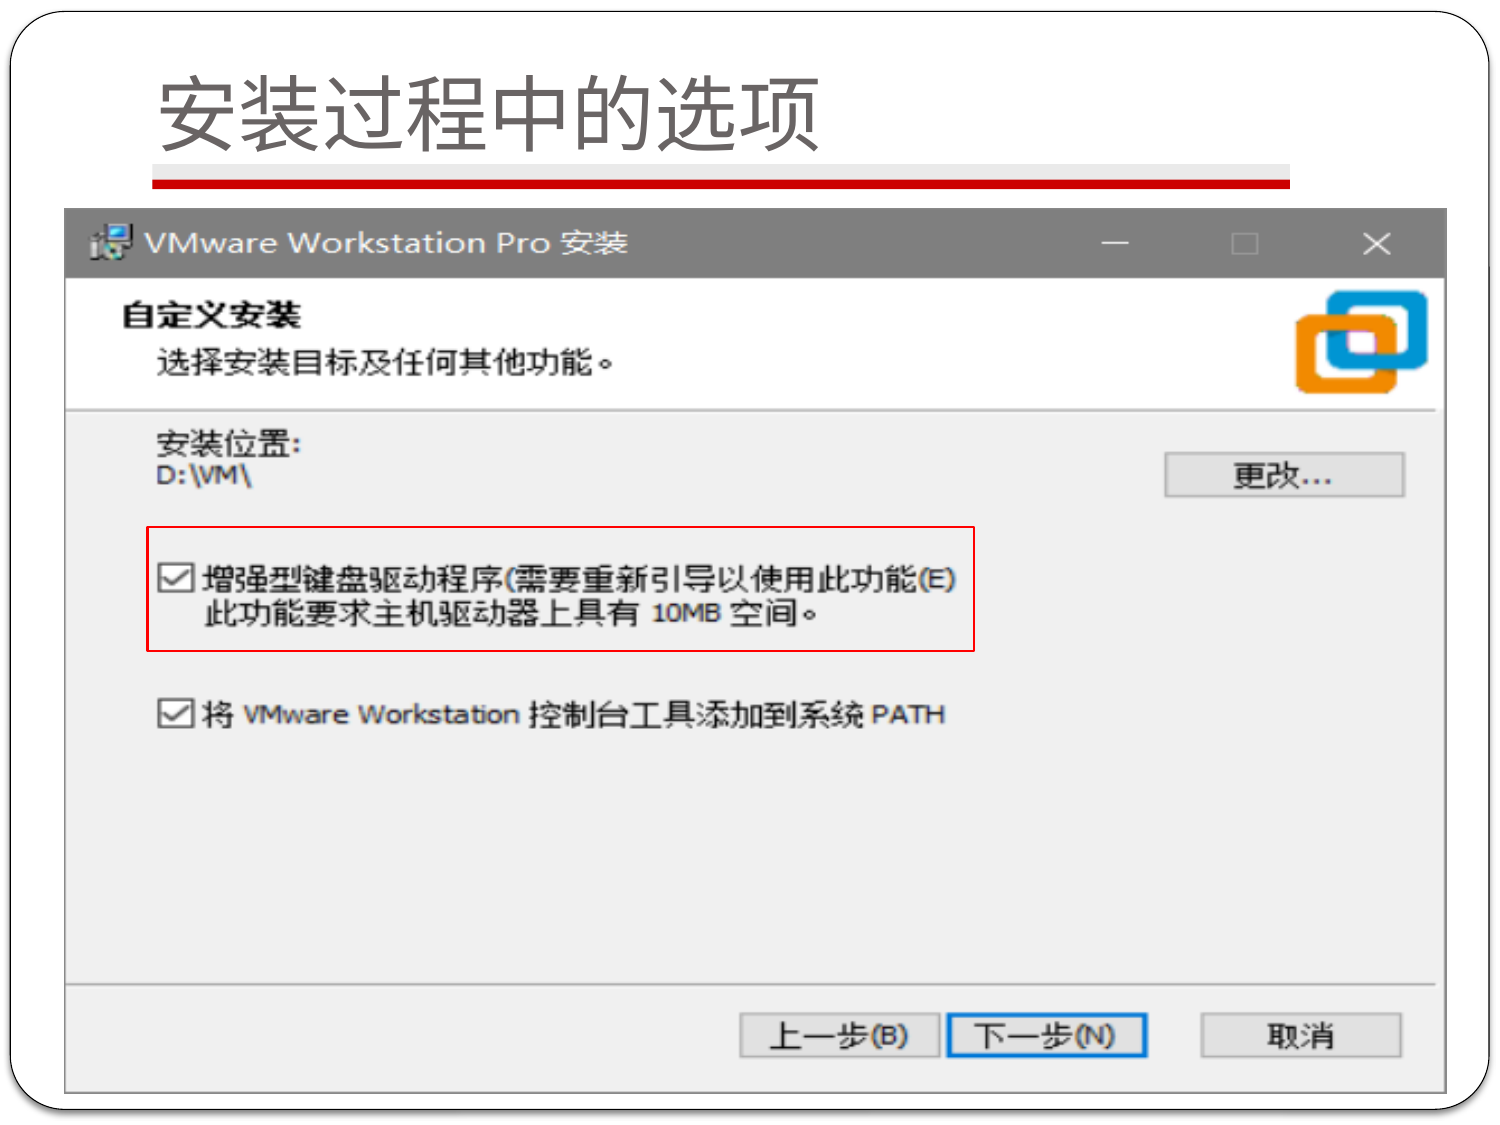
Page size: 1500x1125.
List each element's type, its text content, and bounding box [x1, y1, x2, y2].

title 安装过程中的选项 [140, 70, 1409, 178]
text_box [64, 207, 1448, 1095]
